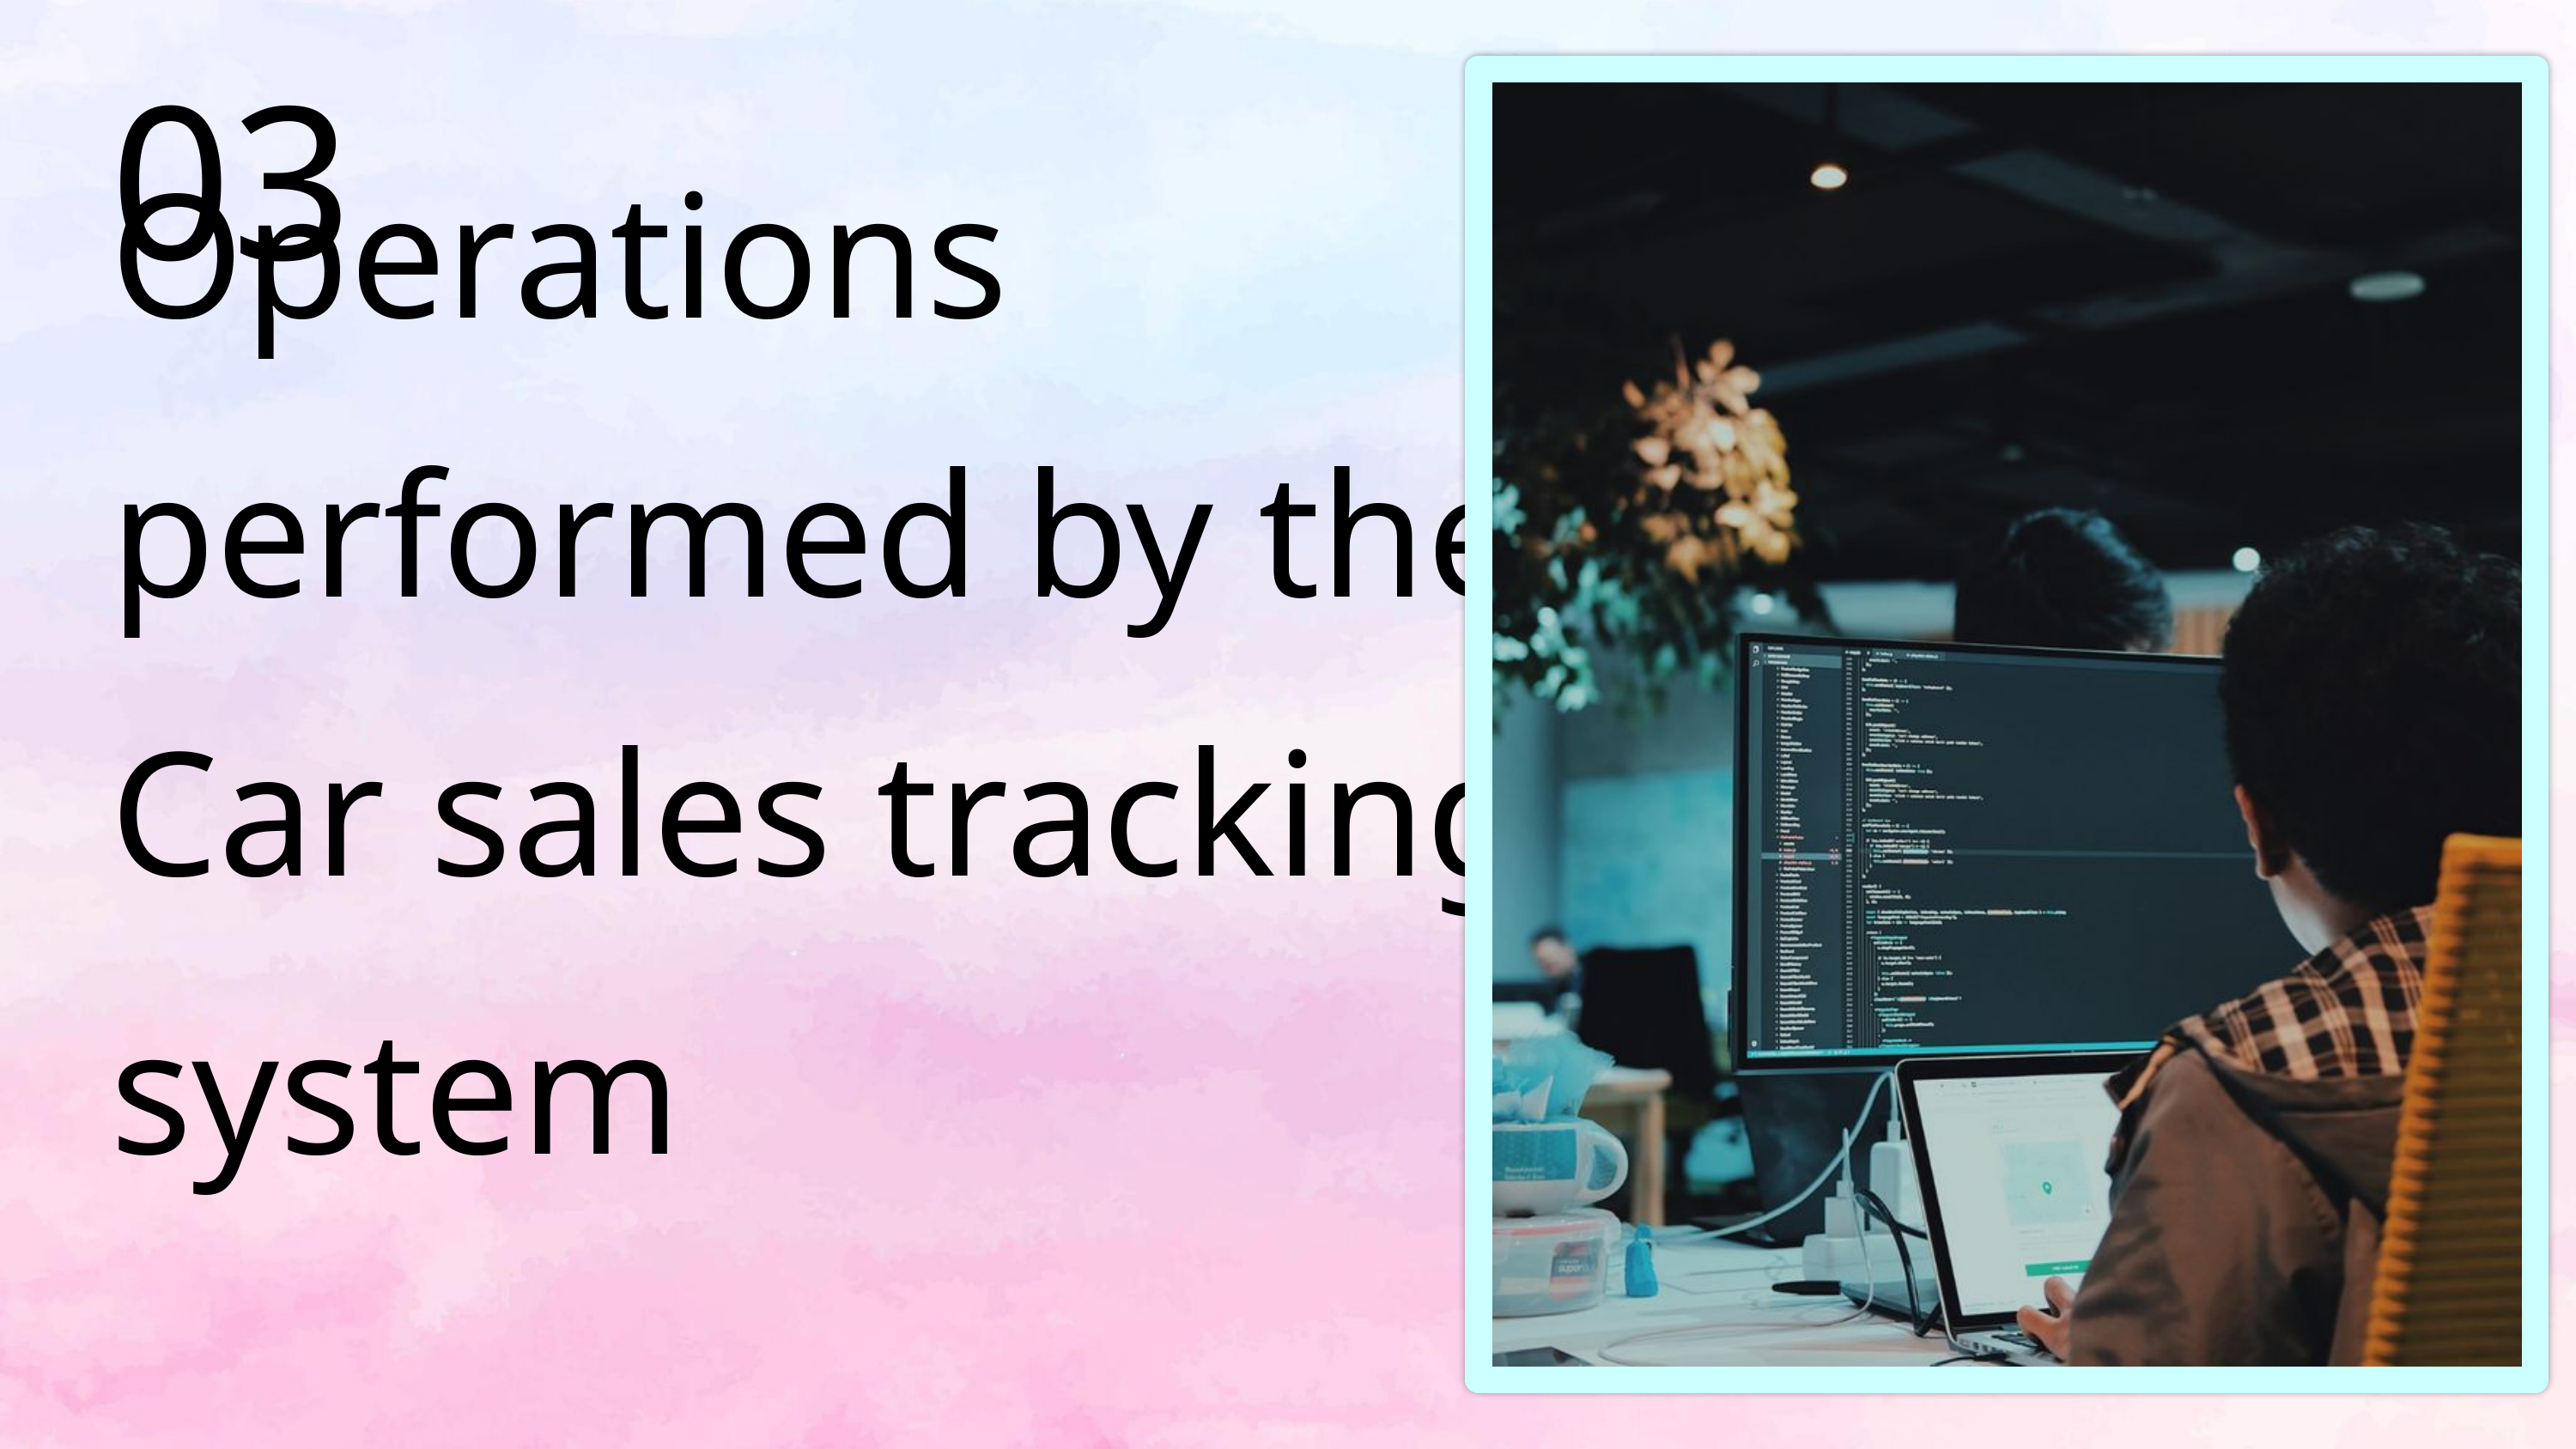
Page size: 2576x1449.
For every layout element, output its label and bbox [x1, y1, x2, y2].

text_box [0, 0, 2576, 1449]
text_box [109, 34, 454, 314]
text_box [109, 724, 1492, 1190]
picture [1492, 82, 2523, 1367]
